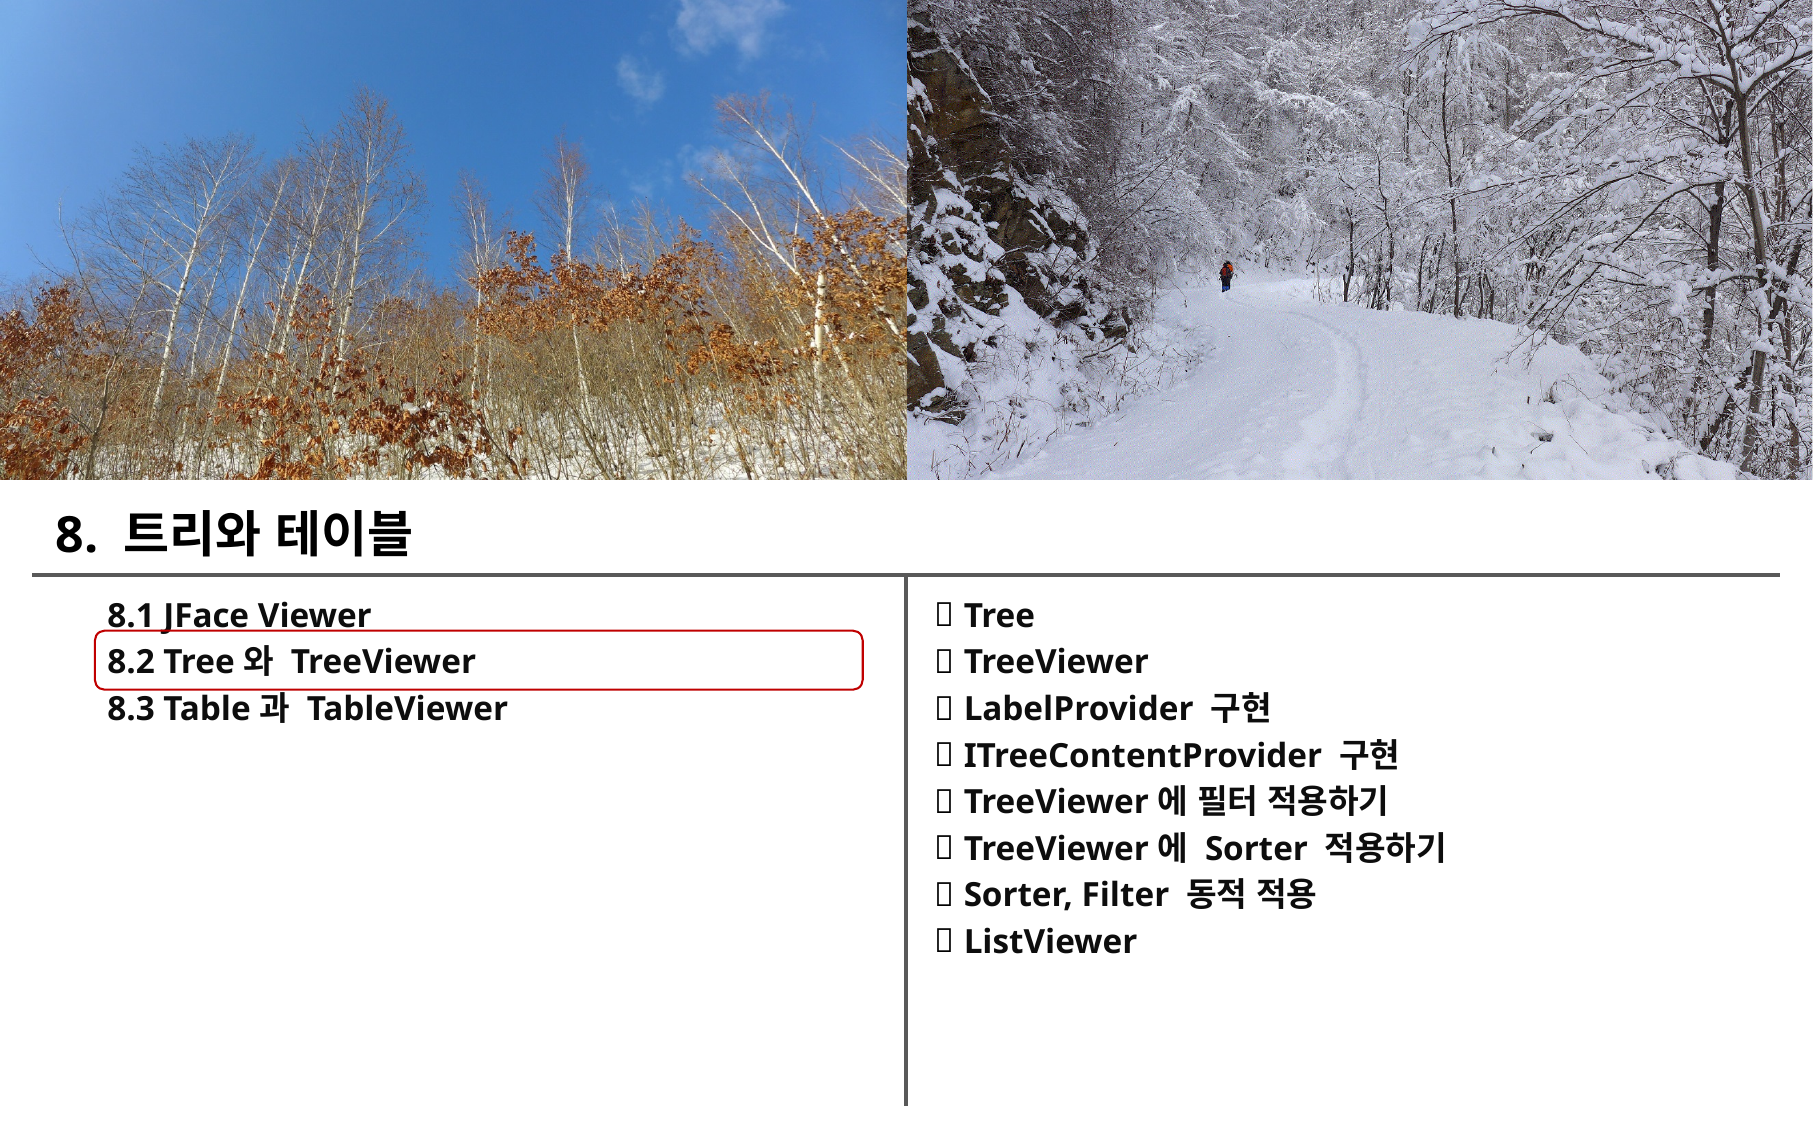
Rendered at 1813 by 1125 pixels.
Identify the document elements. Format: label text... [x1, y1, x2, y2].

list 8. 트리와 테이블 [55, 491, 895, 575]
picture [0, 0, 1813, 480]
list 8.1 JFace Viewer 8.2 Tree와 TreeViewer 8.3 Table과 TableViewer [90, 585, 848, 740]
text_box [94, 630, 863, 690]
text_box Tree TreeViewer LabelProvider 구현 ITreeContentProvider 구현 TreeViewer에 필터 적용하기 TreeViewer에 Sorter 적용하기 Sorter, Filter 동적 적용 ListViewer [917, 586, 1793, 968]
